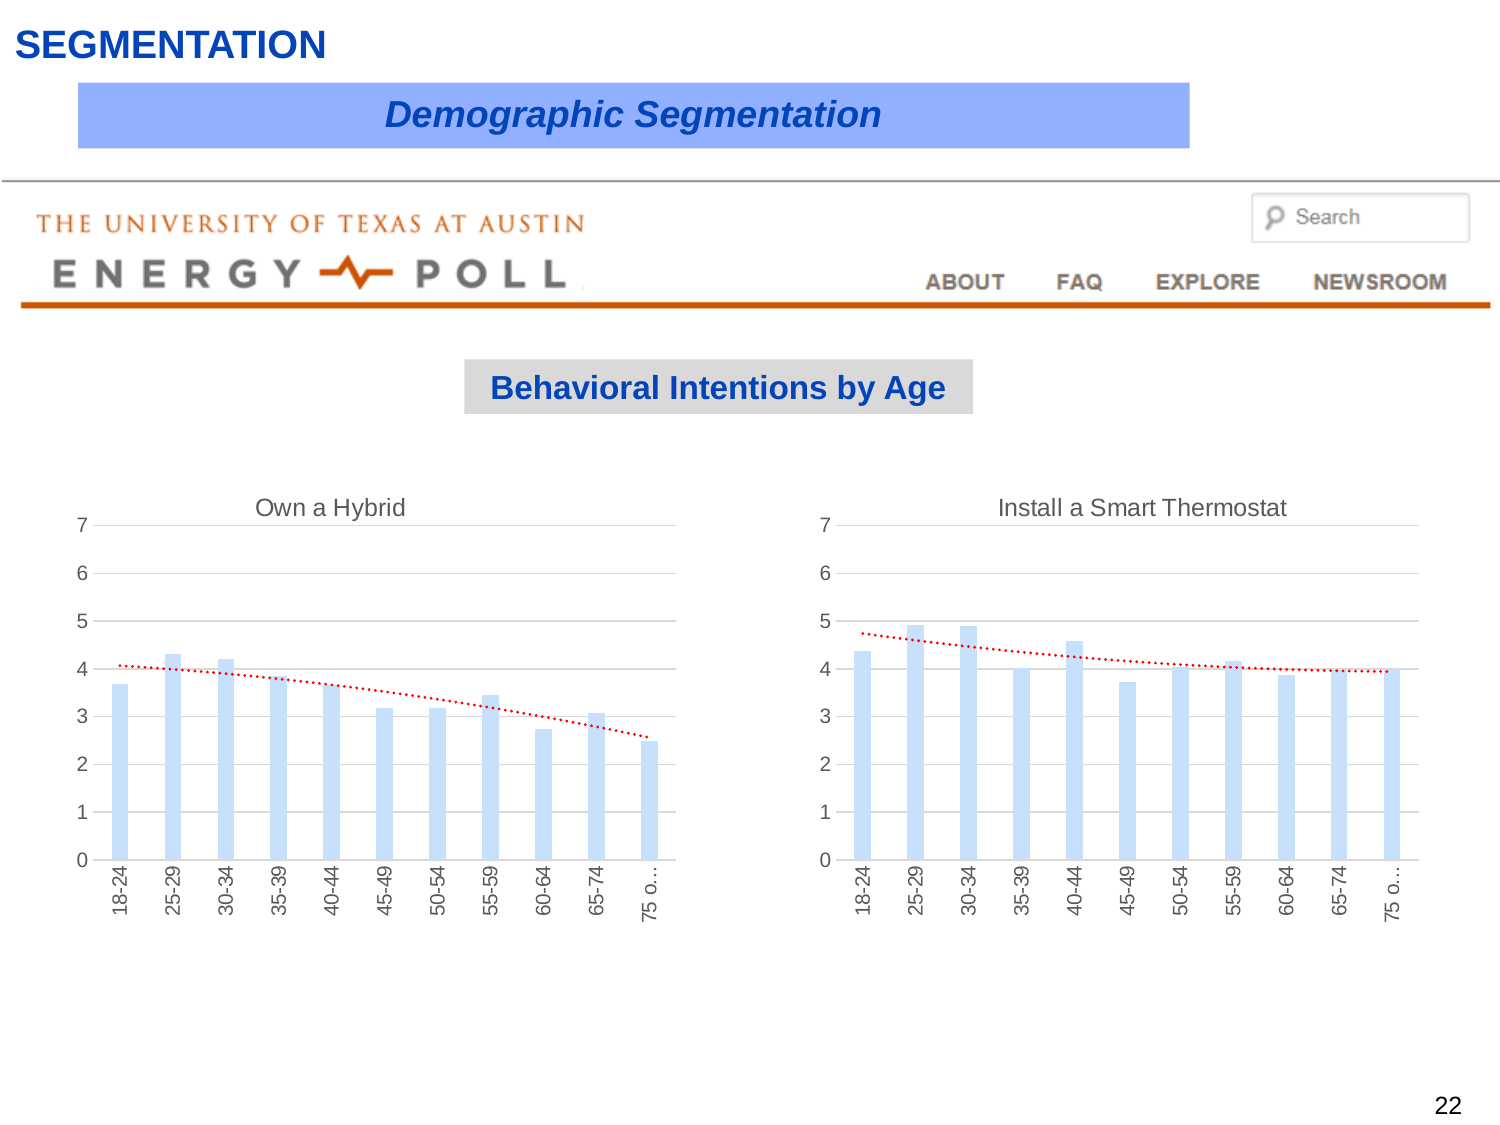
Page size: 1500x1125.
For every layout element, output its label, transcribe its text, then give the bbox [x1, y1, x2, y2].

text_box Behavioral Intentions by Age [464, 359, 974, 414]
text_box Demographic Segmentation [78, 82, 1190, 149]
chart [779, 474, 1433, 940]
chart [36, 474, 690, 940]
title SEGMENTATION [14, 18, 1458, 68]
picture [1, 177, 1500, 325]
slide_number 21 [1149, 1089, 1463, 1121]
